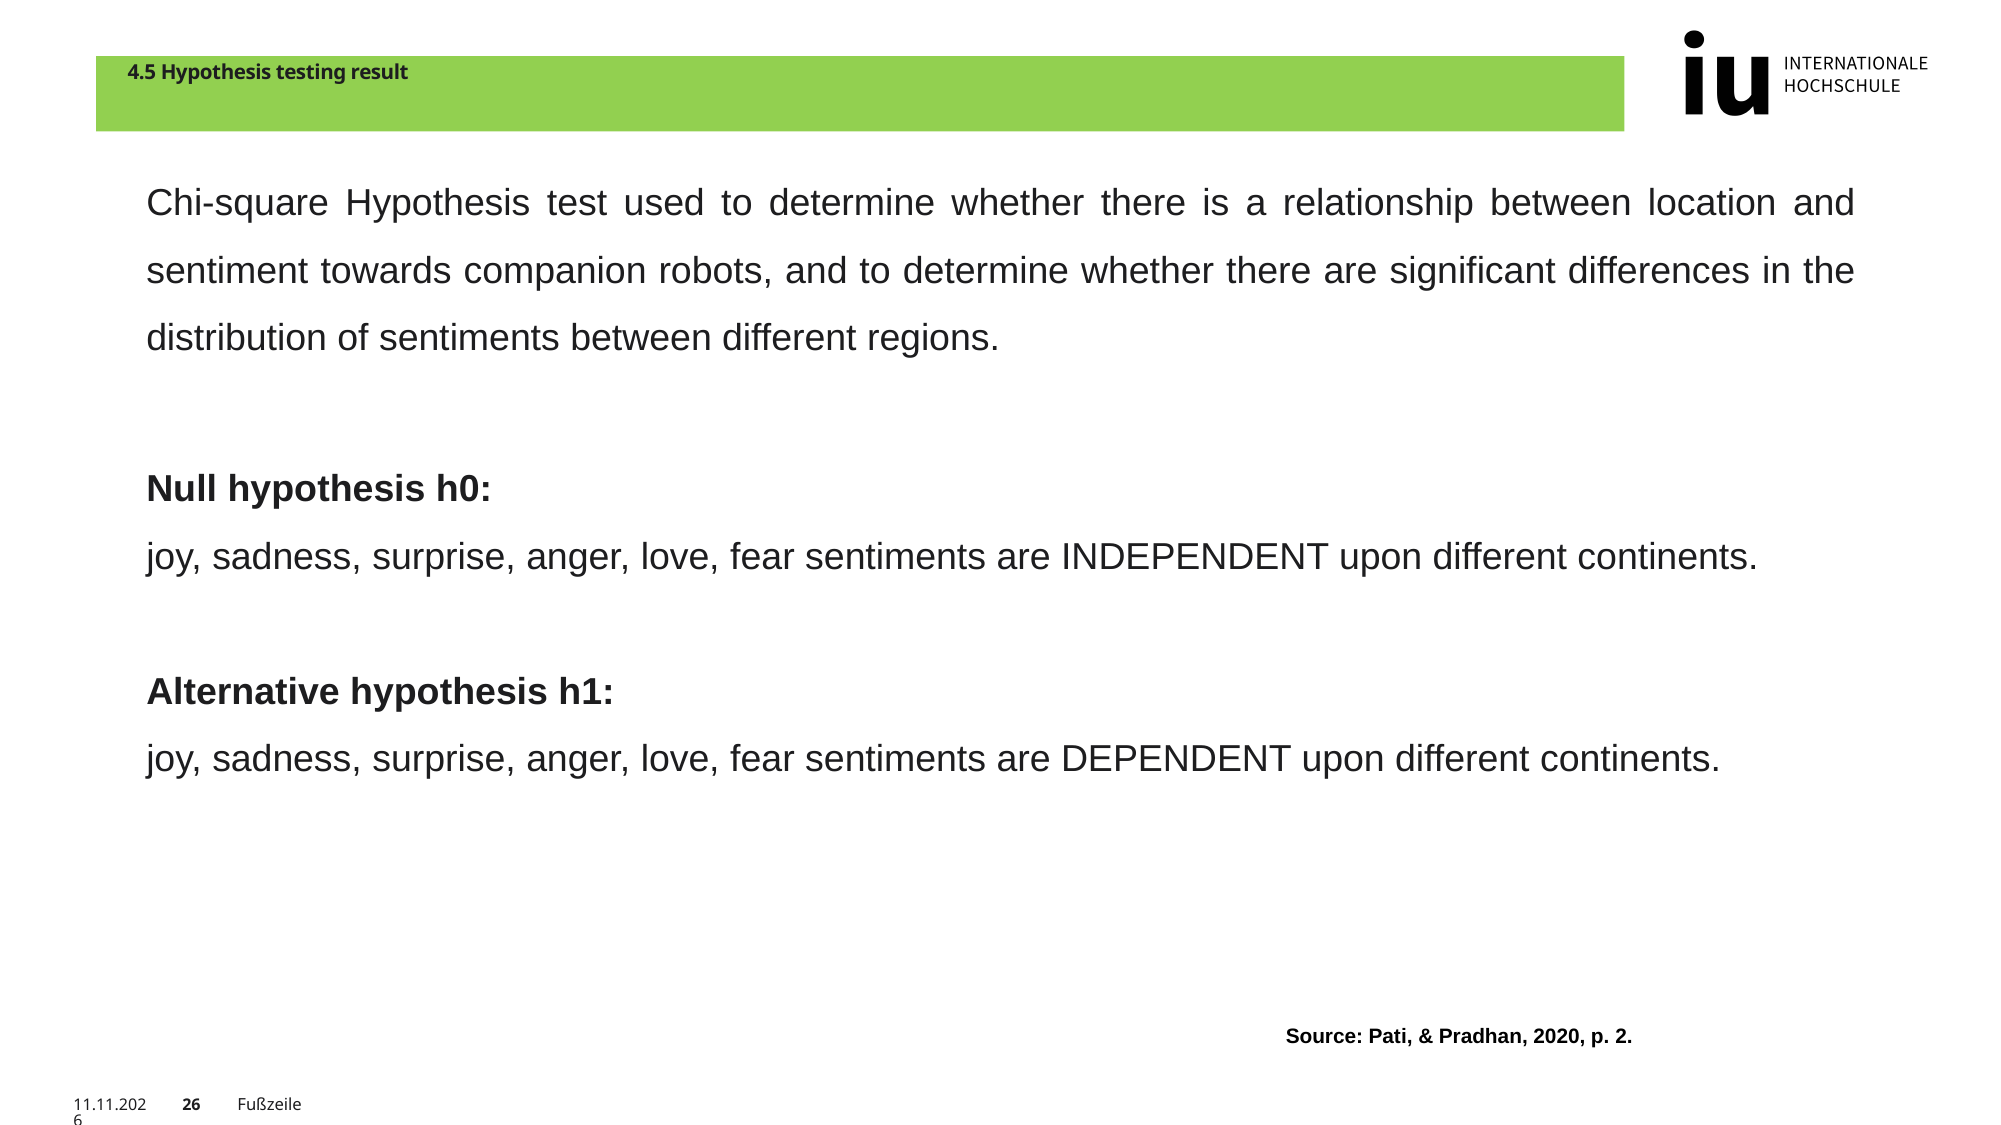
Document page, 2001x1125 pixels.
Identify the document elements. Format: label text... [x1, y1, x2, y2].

picture [1628, 0, 1985, 172]
title 4.5 Hypothesis testing result [96, 56, 1625, 132]
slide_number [73, 1093, 151, 1116]
slide_number 26 [157, 1093, 226, 1116]
footer Fußzeile [237, 1093, 1956, 1116]
text_box Source: Pati, & Pradhan, 2020, p. 2. [1270, 1015, 1686, 1056]
text_box Chi-square Hypothesis test used to determine whether there is a relationship between location and sentiment towards companion robots, and to determine whether there are significant differences in the distribution of sentiments between different regions. Null hypothesis h0: joy, sadness, surprise, anger, love, fear sentiments are INDEPENDENT upon different continents. Alternative hypothesis h1: joy, sadness, surprise, anger, love, fear sentiments are DEPENDENT upon different continents. [96, 148, 1907, 871]
